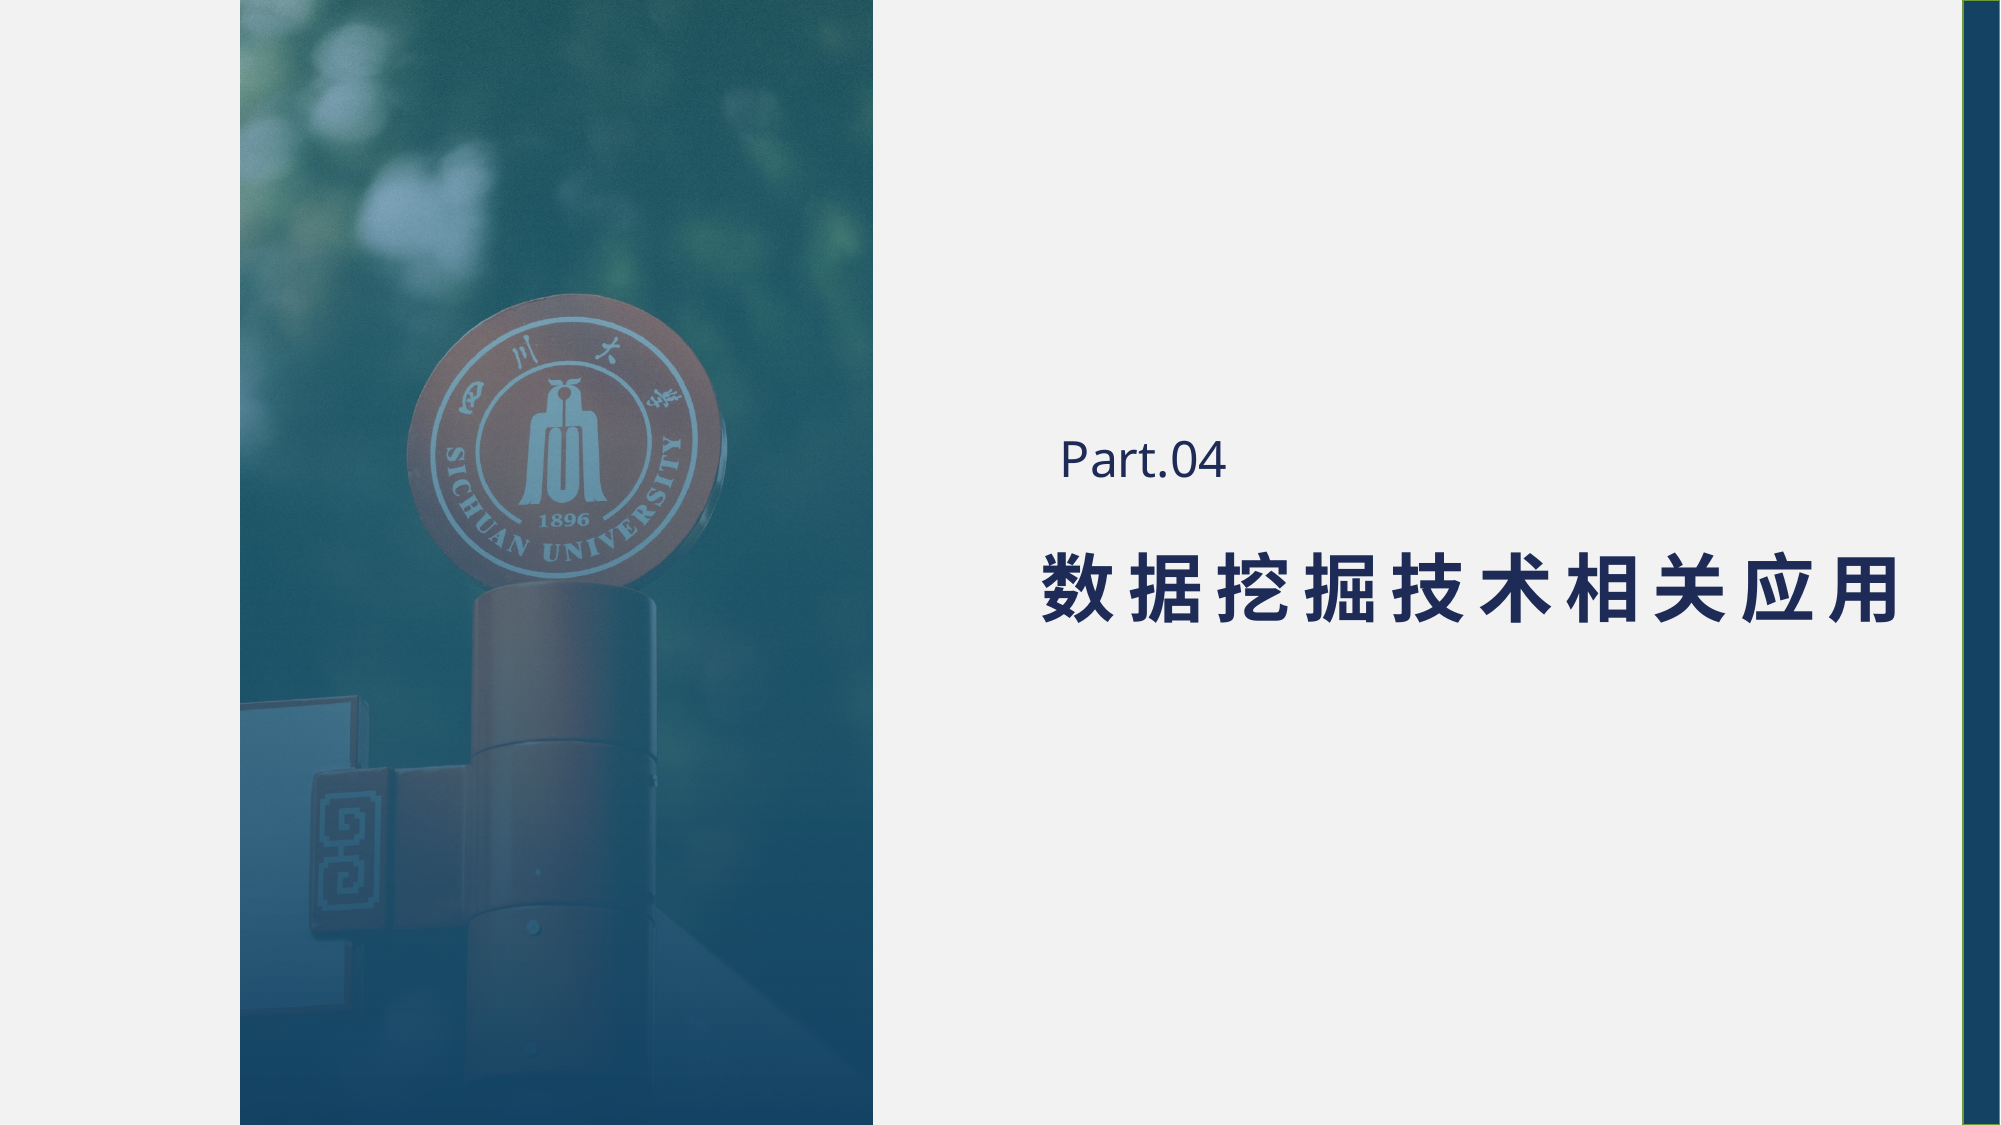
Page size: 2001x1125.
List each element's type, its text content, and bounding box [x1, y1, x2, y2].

text_box [1962, 0, 2000, 1125]
picture [239, 0, 873, 1125]
text_box 数据挖掘技术相关应用 [941, 533, 1928, 639]
text_box Part.04 [1044, 420, 1243, 496]
